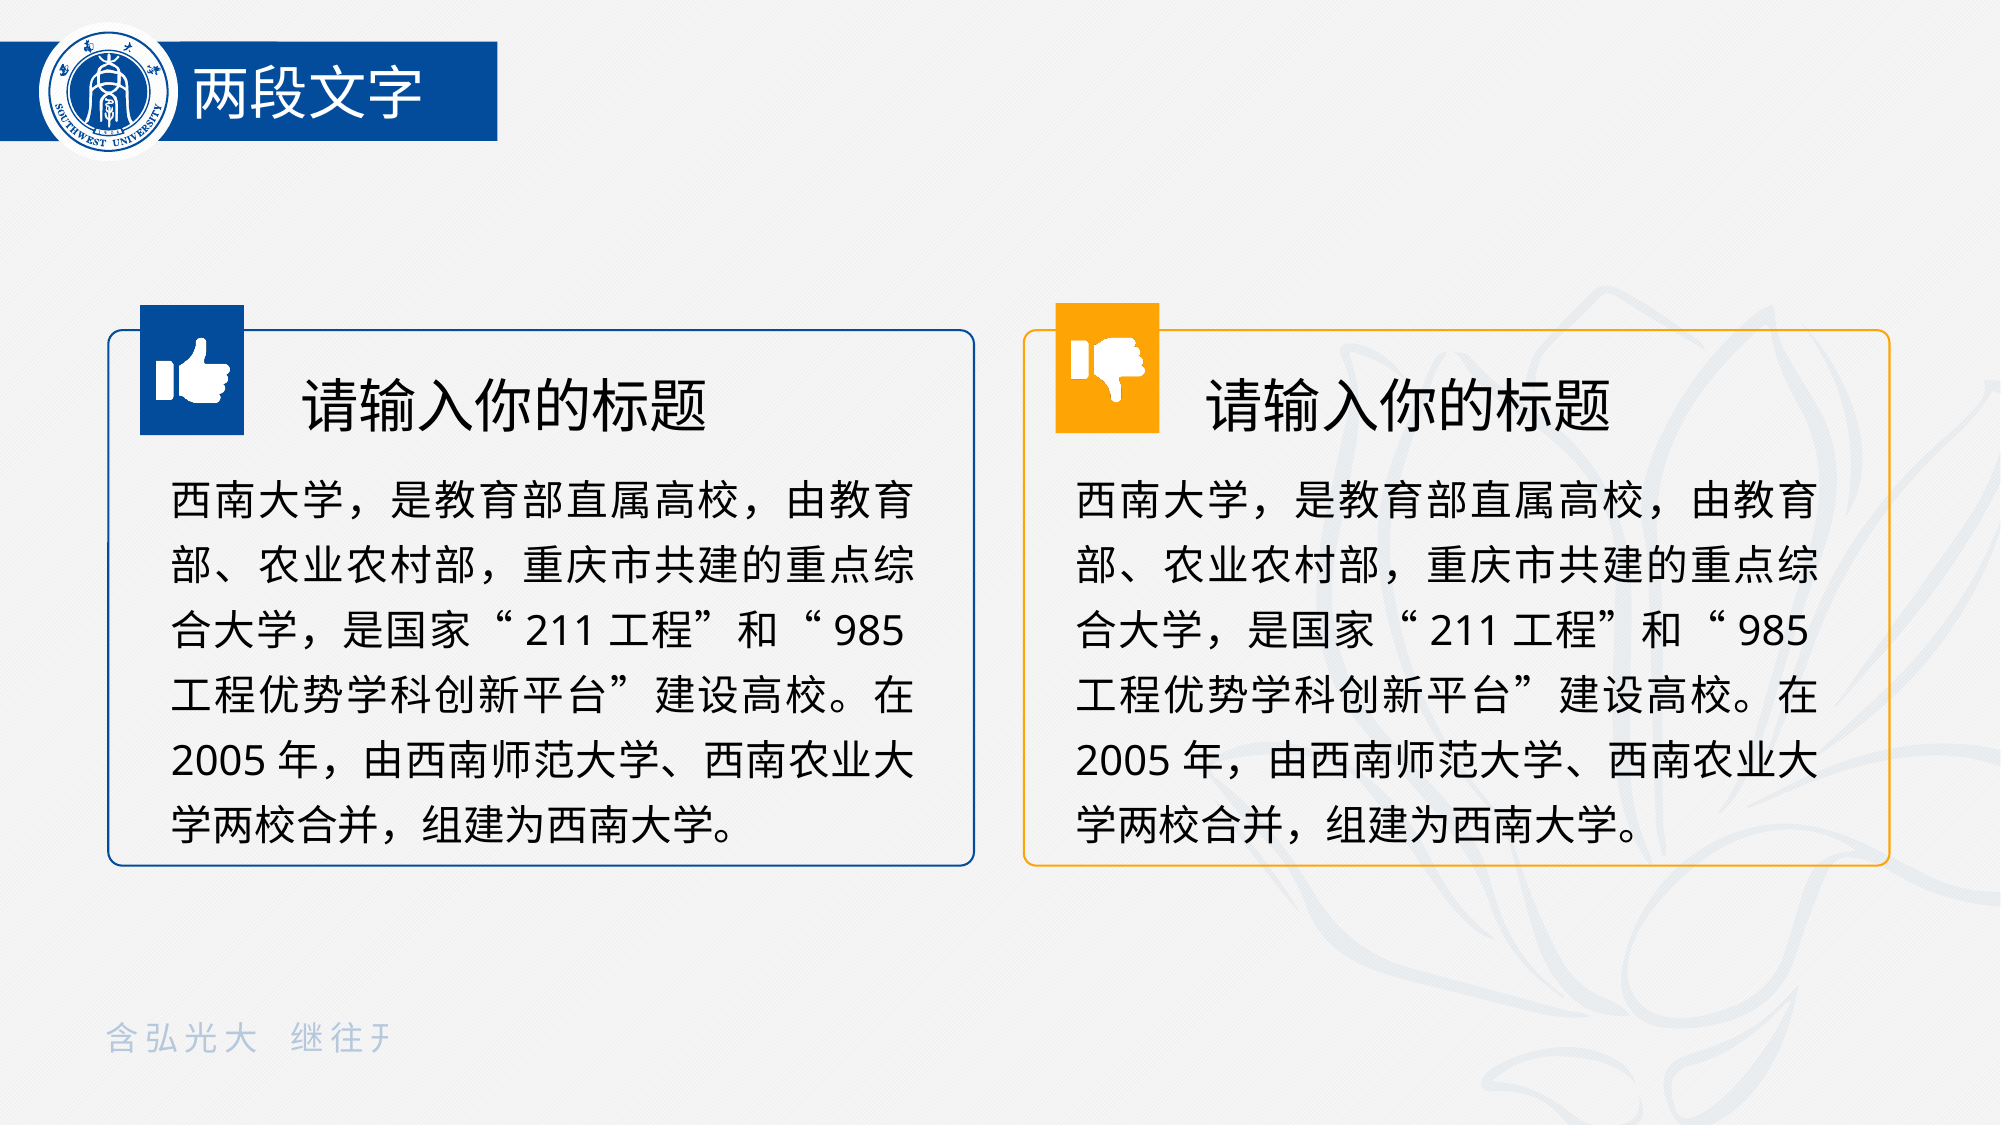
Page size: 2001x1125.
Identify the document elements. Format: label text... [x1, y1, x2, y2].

text_box [1055, 302, 1161, 434]
text_box 请输入你的标题 [277, 362, 731, 447]
text_box 西南大学，是教育部直属高校，由教育部、农业农村部，重庆市共建的重点综合大学，是国家“211工程”和“985工程优势学科创新平台”建设高校。在 2005年，由西南师范大学、西南农业大学两校合并，组建为西南大学。 [1060, 451, 1835, 856]
text_box [1022, 329, 1891, 867]
list 两段文字 [180, 41, 498, 141]
text_box 西南大学，是教育部直属高校，由教育部、农业农村部，重庆市共建的重点综合大学，是国家“211工程”和“985工程优势学科创新平台”建设高校。在 2005年，由西南师范大学、西南农业大学两校合并，组建为西南大学。 [156, 451, 930, 856]
picture [1063, 325, 1152, 414]
text_box [139, 304, 245, 436]
picture [148, 325, 237, 415]
text_box [107, 329, 976, 867]
text_box 请输入你的标题 [1181, 362, 1636, 447]
